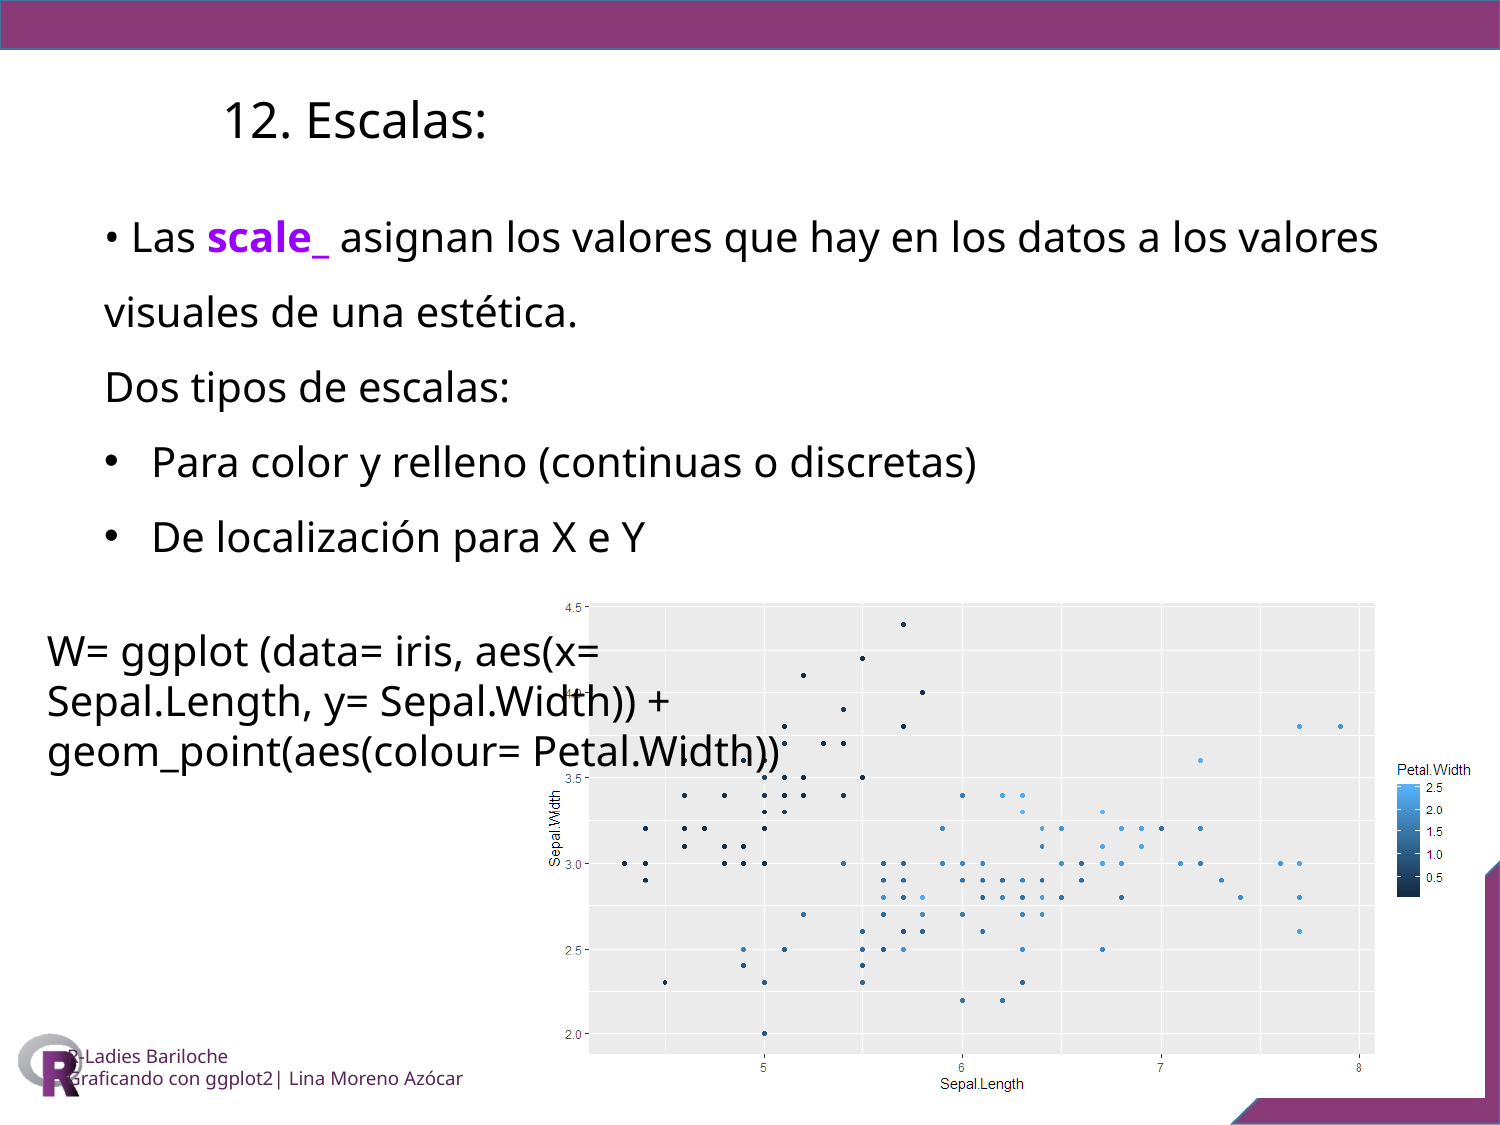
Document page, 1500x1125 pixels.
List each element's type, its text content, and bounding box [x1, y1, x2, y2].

text_box W= ggplot (data= iris, aes(x= Sepal.Length, y= Sepal.Width)) + geom_point(aes(colour= Petal.Width)) [32, 617, 539, 783]
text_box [10, 1017, 441, 1113]
picture [539, 596, 1485, 1098]
text_box [0, 0, 1500, 50]
text_box • Las scale_ asignan los valores que hay en los datos a los valores visuales de una estética. Dos tipos de escalas: Para color y relleno (continuas o discretas) De localización para X e Y [89, 178, 1407, 568]
text_box [1230, 860, 1500, 1125]
text_box 12. Escalas: [207, 80, 503, 156]
